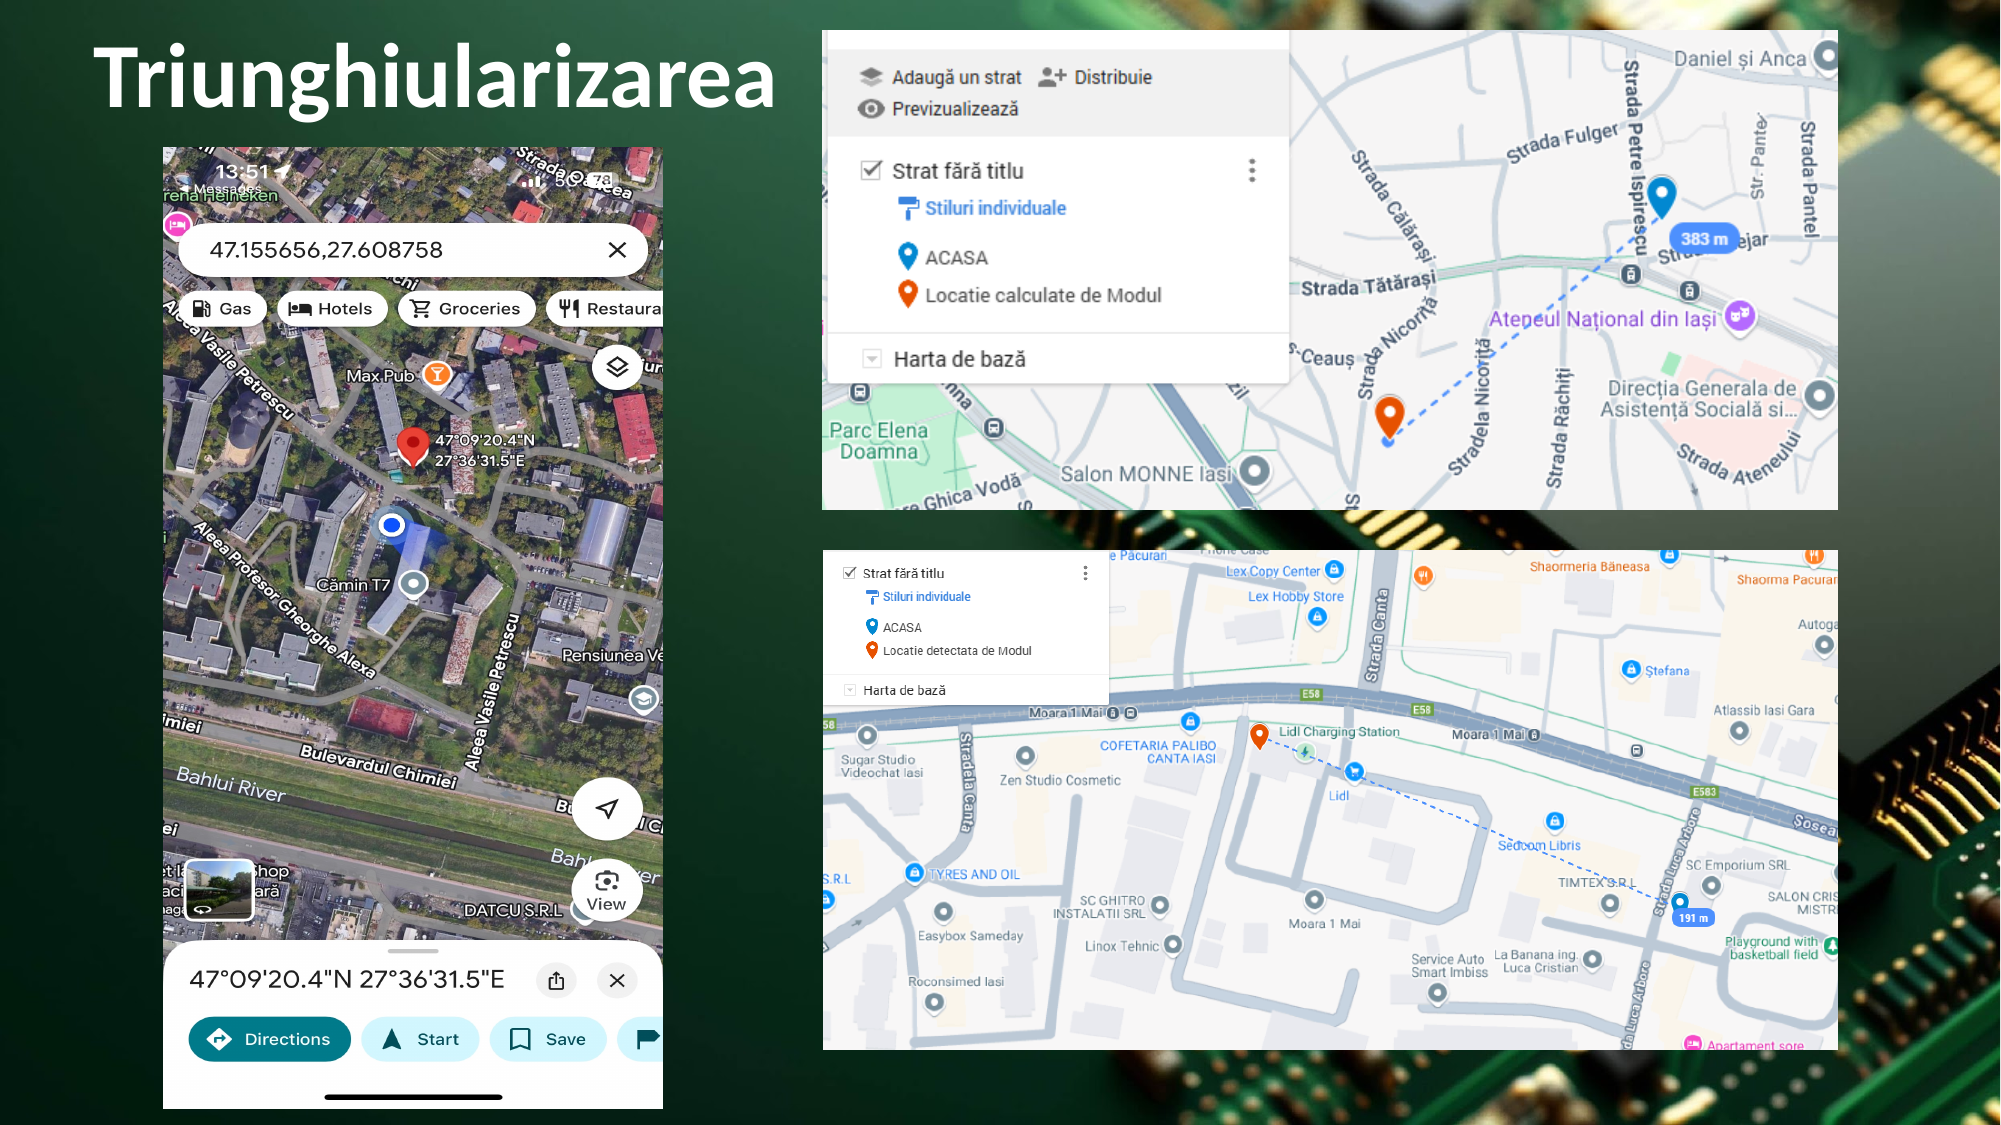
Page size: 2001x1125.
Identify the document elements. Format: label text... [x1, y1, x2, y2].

title Triunghiularizarea [78, 19, 1016, 137]
picture [0, 0, 2001, 1125]
